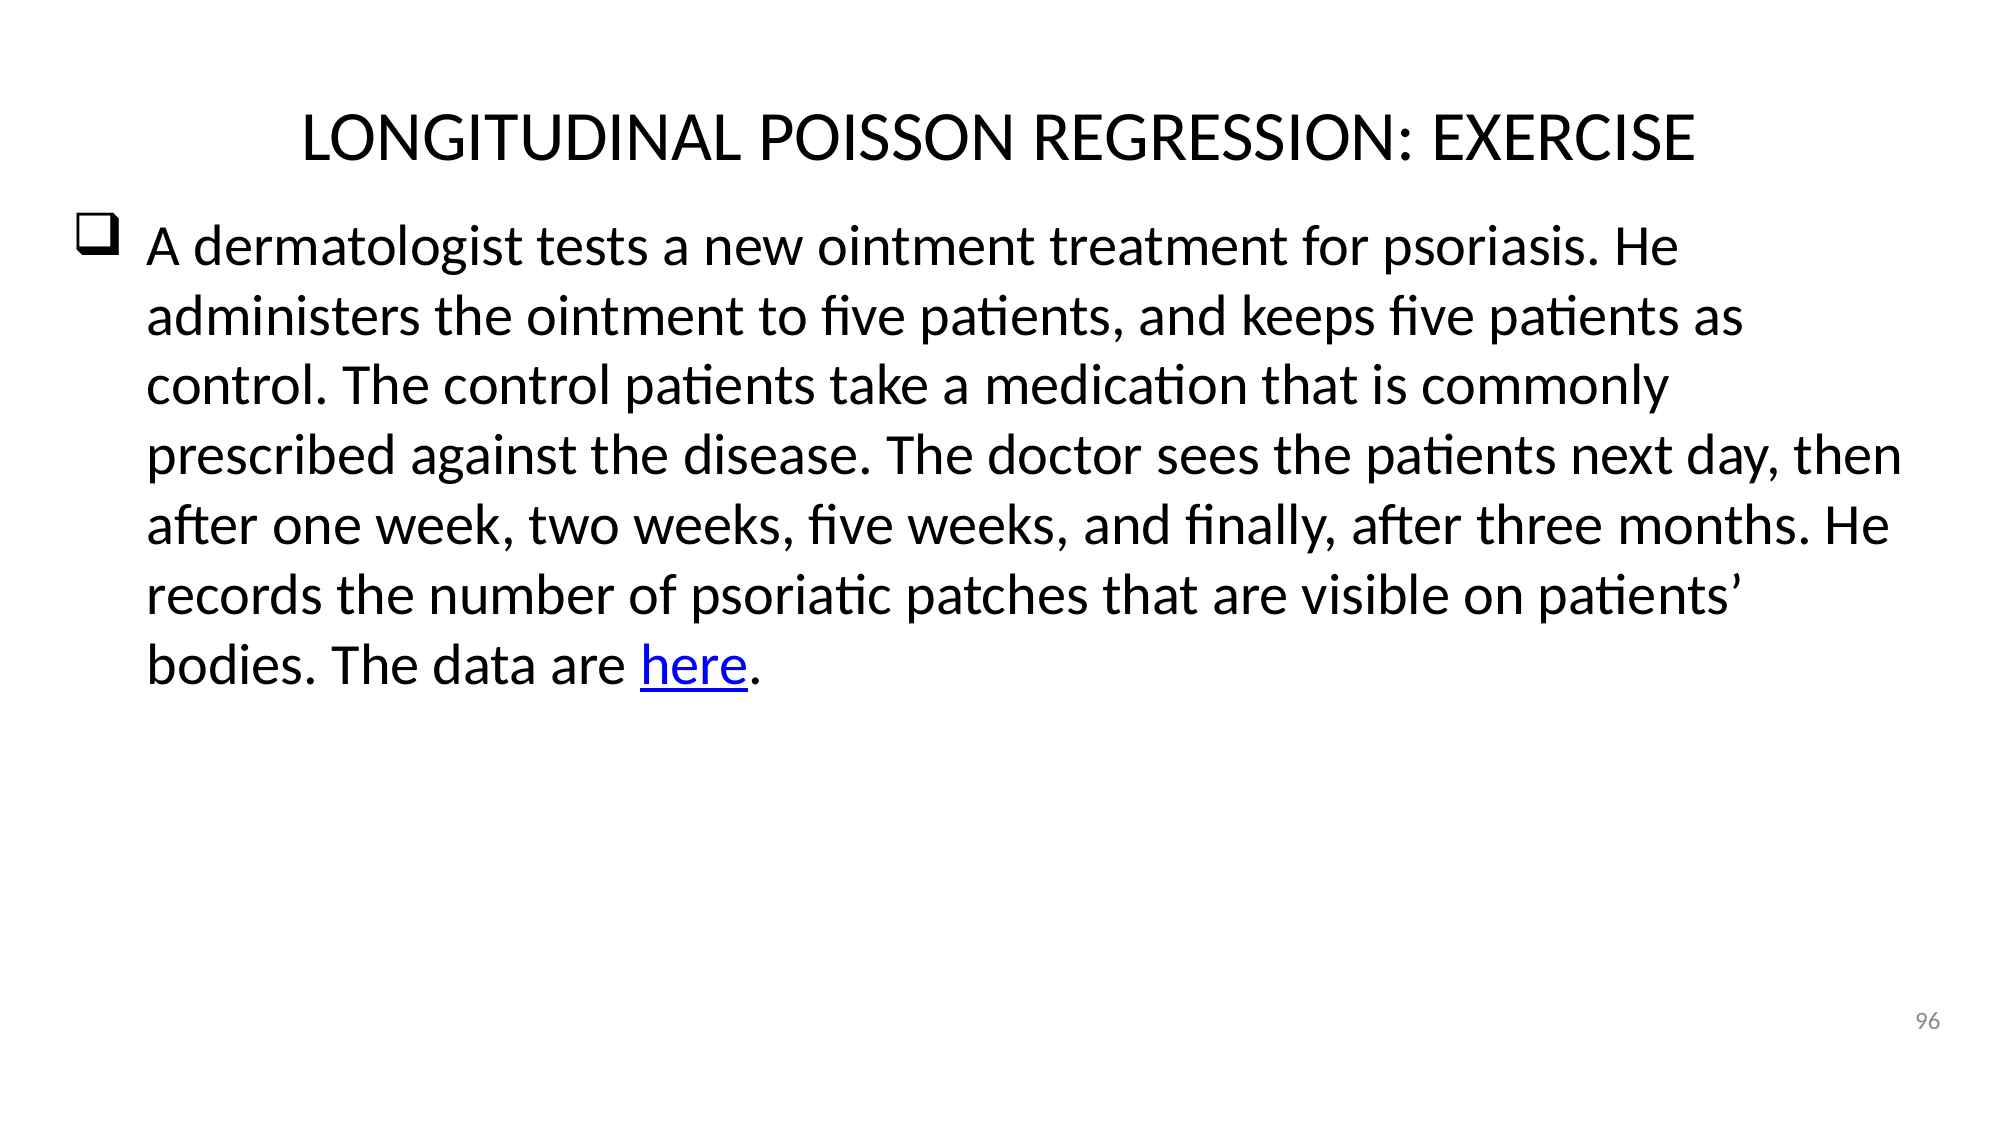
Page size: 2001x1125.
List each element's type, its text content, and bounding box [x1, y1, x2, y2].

text_box LONGITUDINAL POISSON REGRESSION: EXERCISE [136, 66, 1864, 199]
slide_number 96 [1768, 964, 1956, 1075]
subtitle A dermatologist tests a new ointment treatment for psoriasis. He administers the ointment to five patients, and keeps five patients as control. The control patients take a medication that is commonly prescribed against the disease. The doctor sees the patients next day, then after one week, two weeks, five weeks, and finally, after three months. He records the number of psoriatic patches that are visible on patients’ bodies. The data are here. [56, 199, 1944, 1059]
